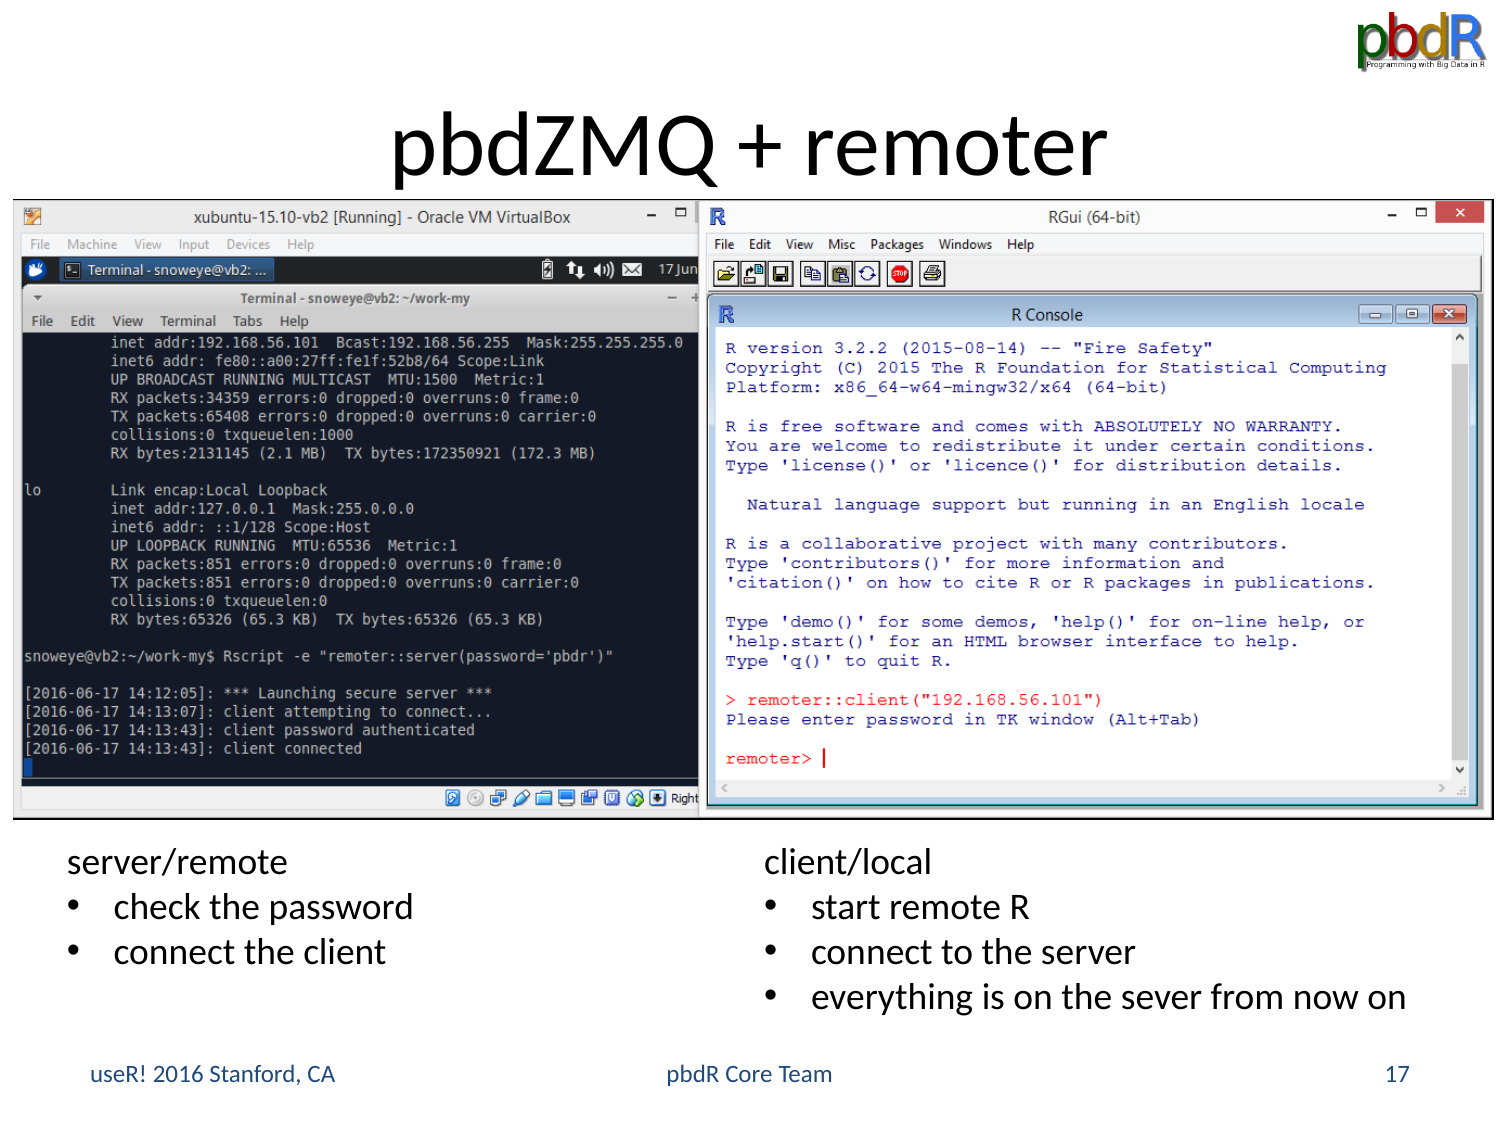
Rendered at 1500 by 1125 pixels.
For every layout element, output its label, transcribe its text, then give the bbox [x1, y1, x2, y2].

picture [13, 199, 1494, 820]
picture [1358, 12, 1488, 73]
footer pbdR Core Team [512, 1042, 988, 1103]
slide_number 17 [1074, 1042, 1425, 1103]
text_box client/local start remote R connect to the server everything is on the sever from now on [749, 829, 1423, 1070]
title pbdZMQ + remoter [75, 45, 1425, 198]
text_box server/remote check the password connect the client [52, 829, 430, 1025]
slide_number useR! 2016 Stanford, CA [75, 1042, 425, 1103]
